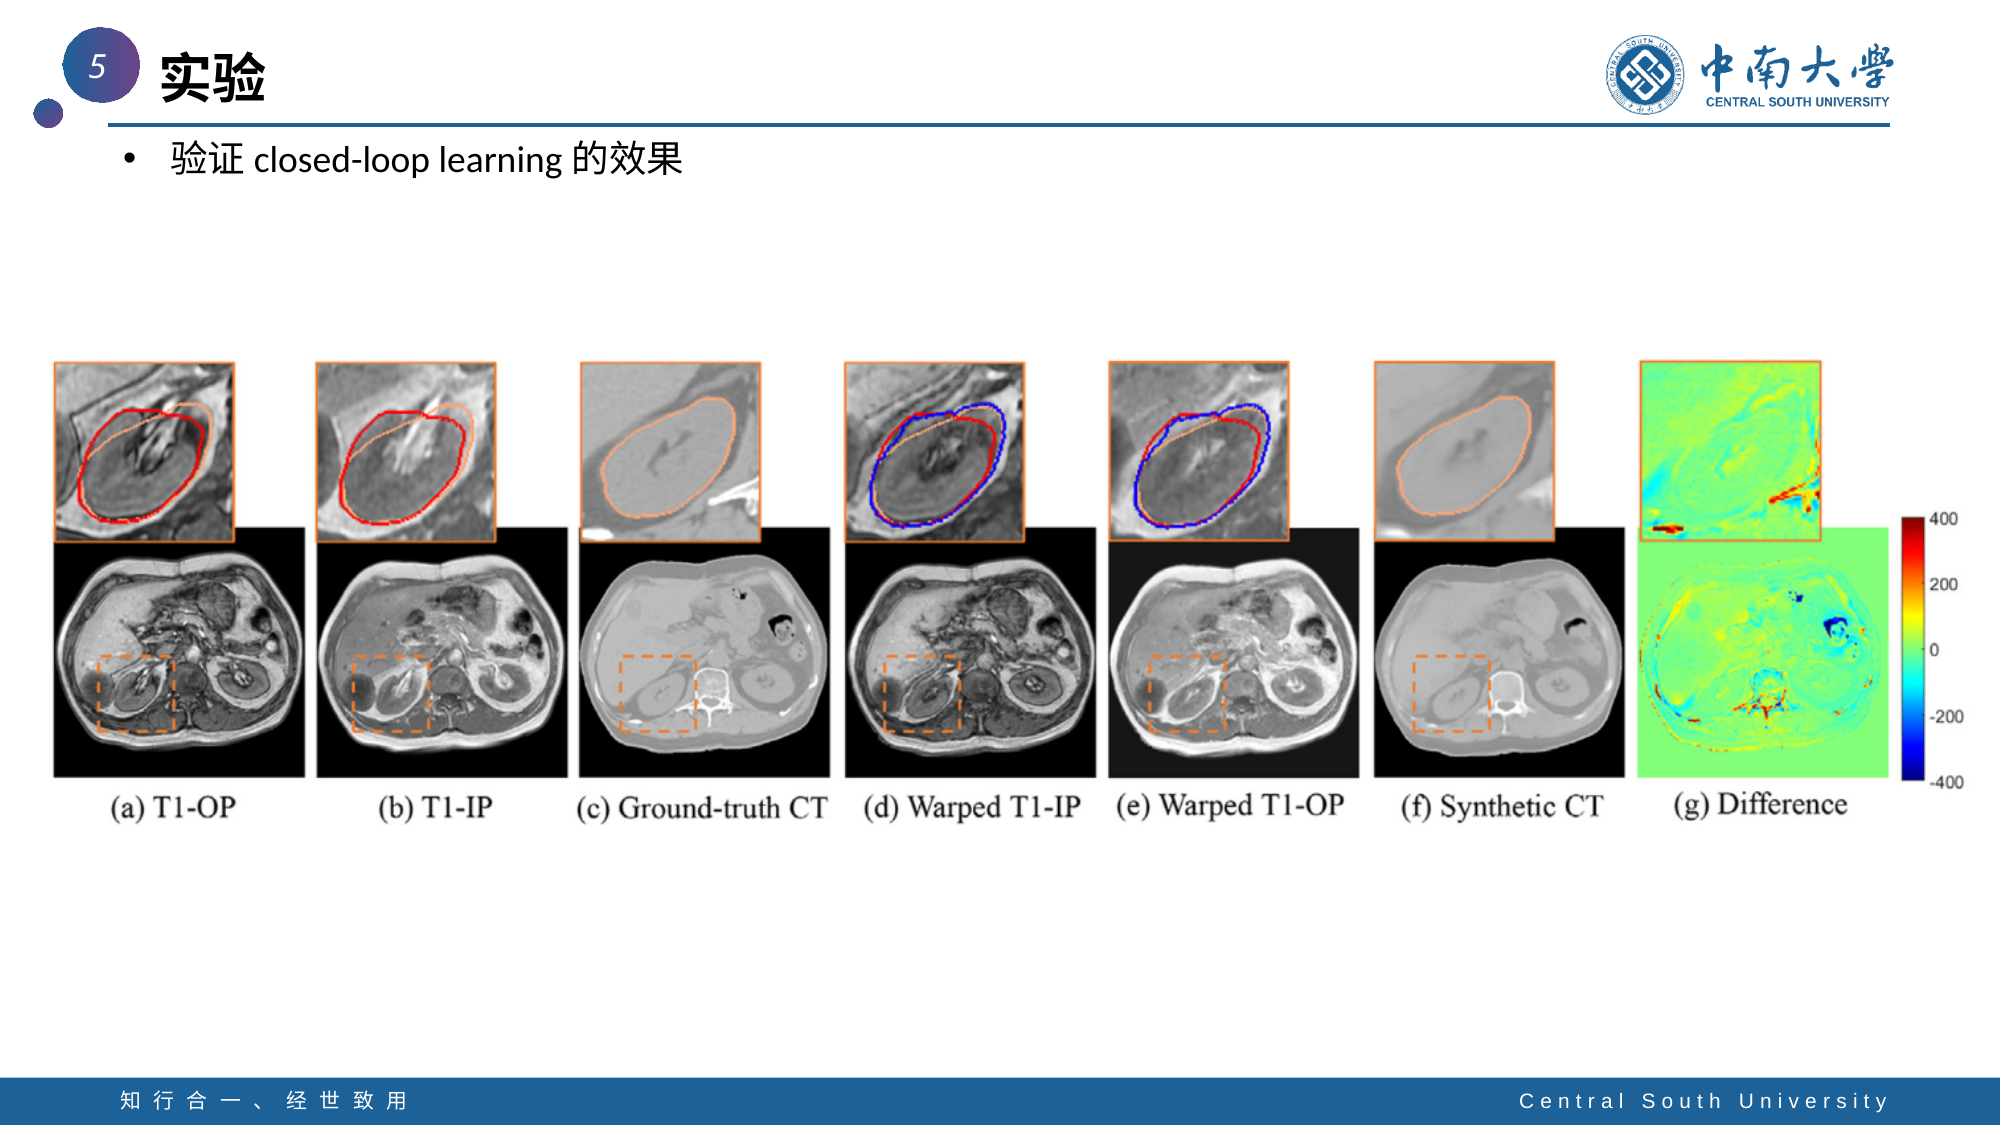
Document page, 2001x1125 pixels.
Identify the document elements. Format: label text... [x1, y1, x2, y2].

text_box 知行合一、经世致用 [105, 1080, 423, 1120]
picture [1595, 28, 1907, 121]
text_box Central South University [1504, 1080, 1902, 1120]
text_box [33, 26, 153, 128]
text_box [0, 1077, 2000, 1125]
text_box 验证closed-loop learning的效果 [108, 127, 987, 188]
picture [17, 336, 1980, 835]
text_box 实验 [158, 0, 1050, 118]
